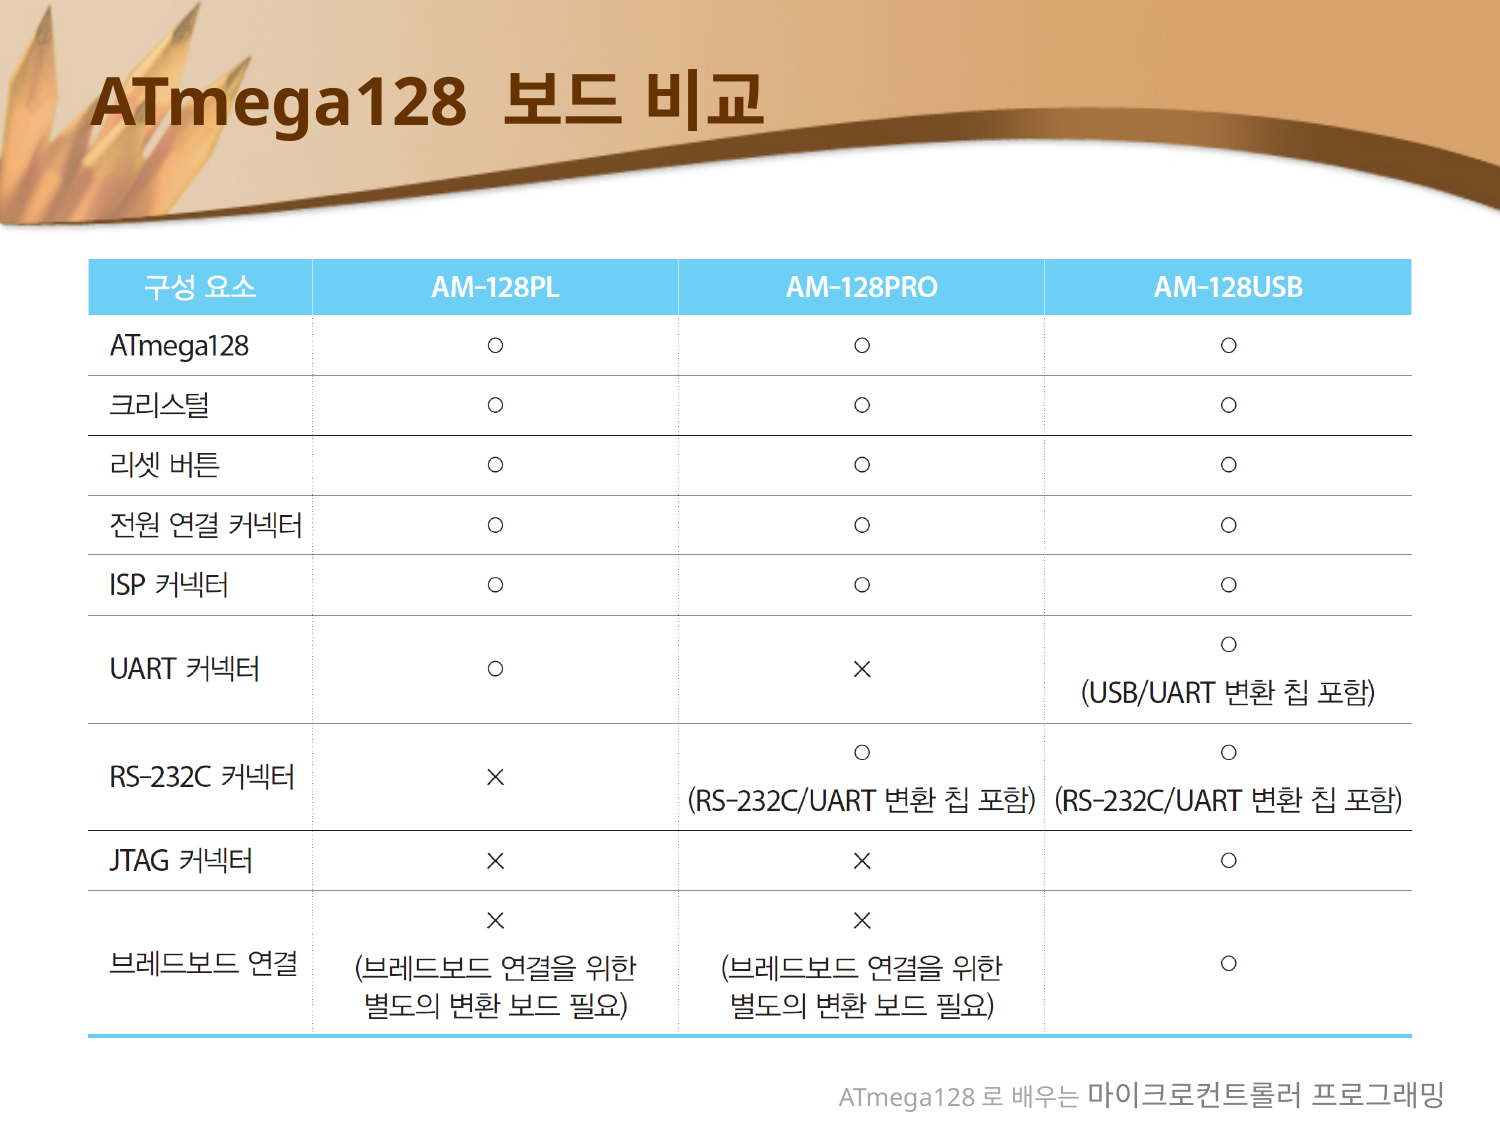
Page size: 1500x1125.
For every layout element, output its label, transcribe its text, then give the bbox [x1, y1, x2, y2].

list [84, 255, 1416, 1048]
title ATmega128 보드 비교 [75, 47, 1376, 150]
picture [0, 0, 1500, 1125]
